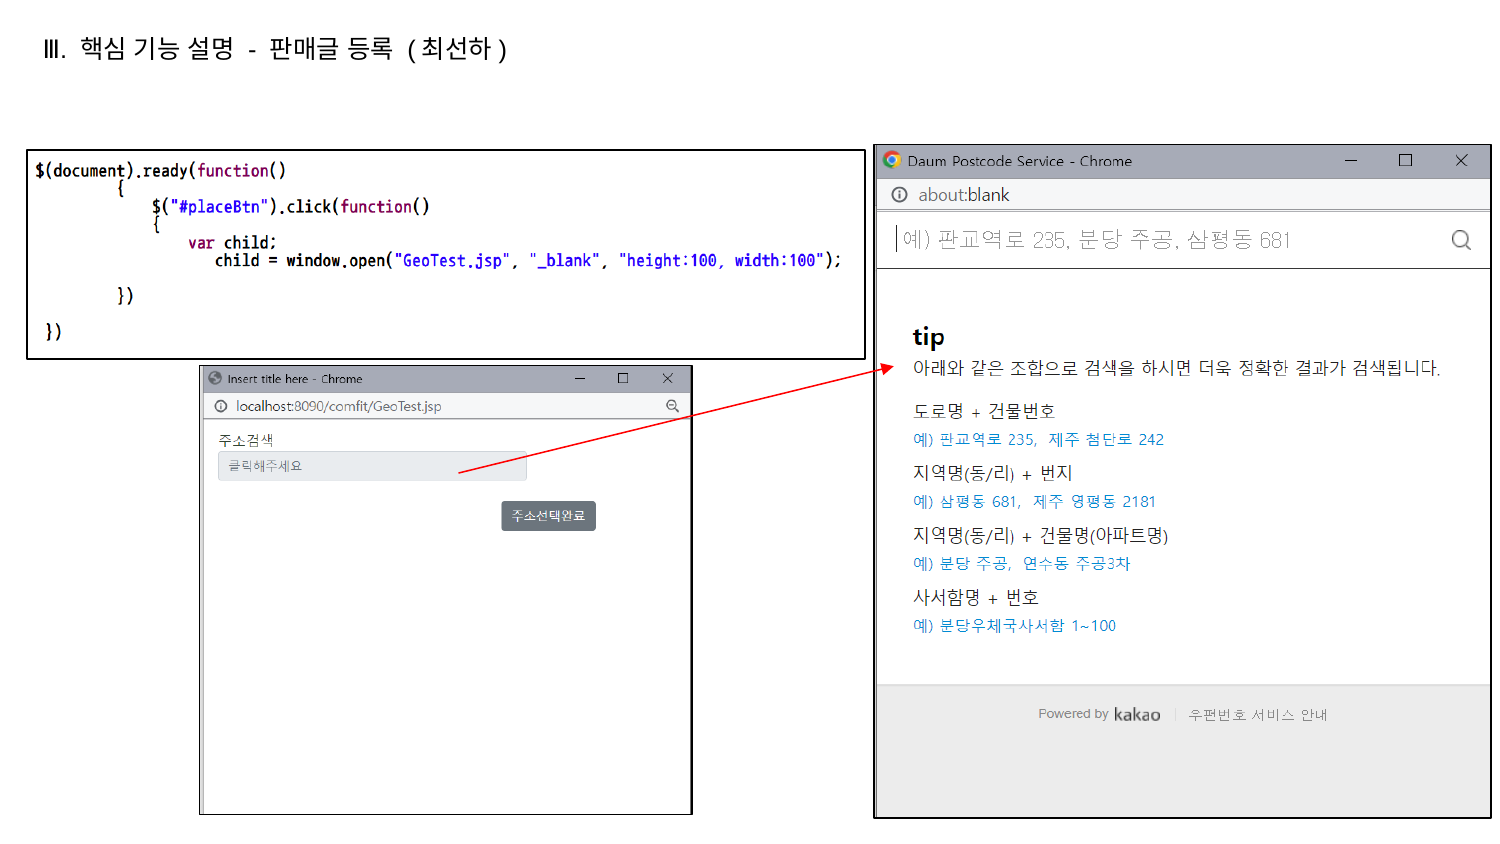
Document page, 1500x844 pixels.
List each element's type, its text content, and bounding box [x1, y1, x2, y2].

picture [874, 144, 1491, 818]
title Ⅲ. 핵심 기능 설명 - 판매글 등록 (최선하) [27, 18, 790, 81]
picture [200, 365, 692, 815]
picture [27, 150, 865, 359]
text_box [458, 365, 895, 474]
